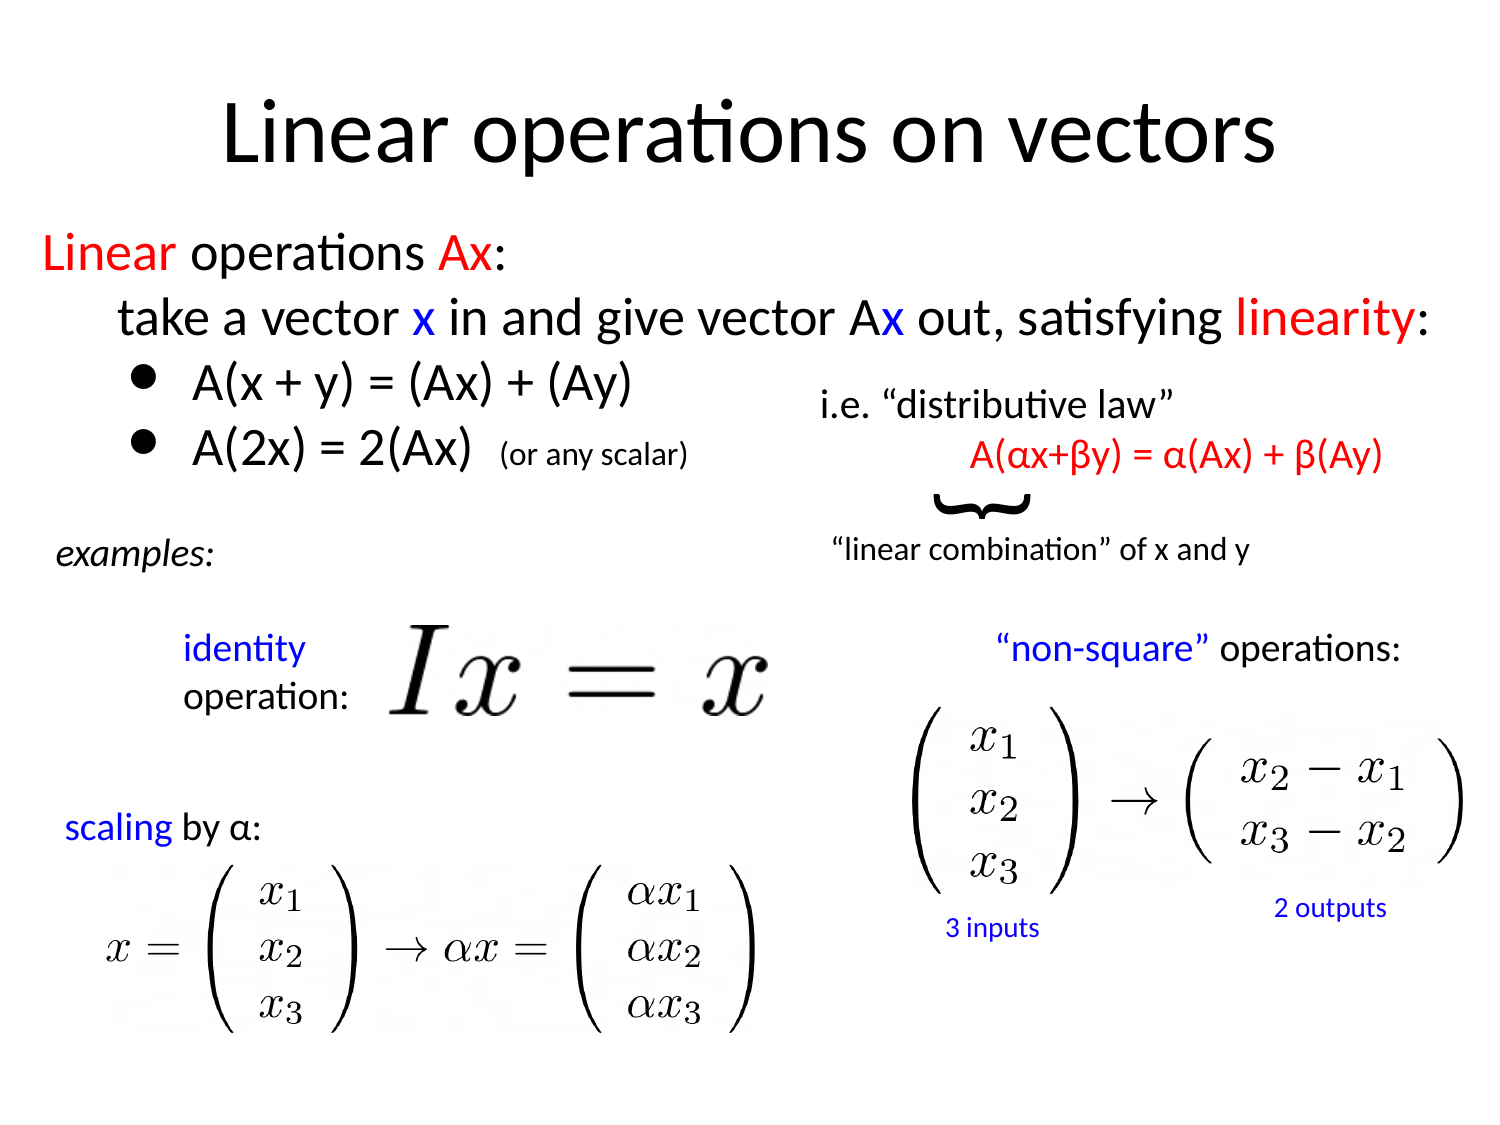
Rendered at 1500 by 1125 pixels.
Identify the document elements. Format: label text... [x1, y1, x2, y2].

text_box 3 inputs [930, 903, 1079, 959]
title Linear operations on vectors [75, 32, 1425, 201]
picture [912, 706, 1463, 895]
text_box “non-square” operations: [979, 607, 1424, 685]
text_box examples: [40, 511, 279, 590]
picture [106, 863, 755, 1033]
text_box Linear operations Ax: take a vector x in and give vector Ax out, satisfying linearity: A(x + y) = (Ax) + (Ay) A(2x) = 2(Ax) (or any scalar) [27, 201, 1500, 492]
text_box i.e. “distributive law” A(αx+βy) = α(Ax) + β(Ay) [804, 362, 1463, 493]
picture [387, 624, 769, 717]
text_box “linear combination” of x and y [815, 511, 1290, 582]
text_box 2 outputs [1258, 903, 1408, 938]
text_box { [887, 469, 1053, 511]
text_box identity operation: [168, 607, 420, 733]
text_box scaling by α: [49, 785, 302, 864]
